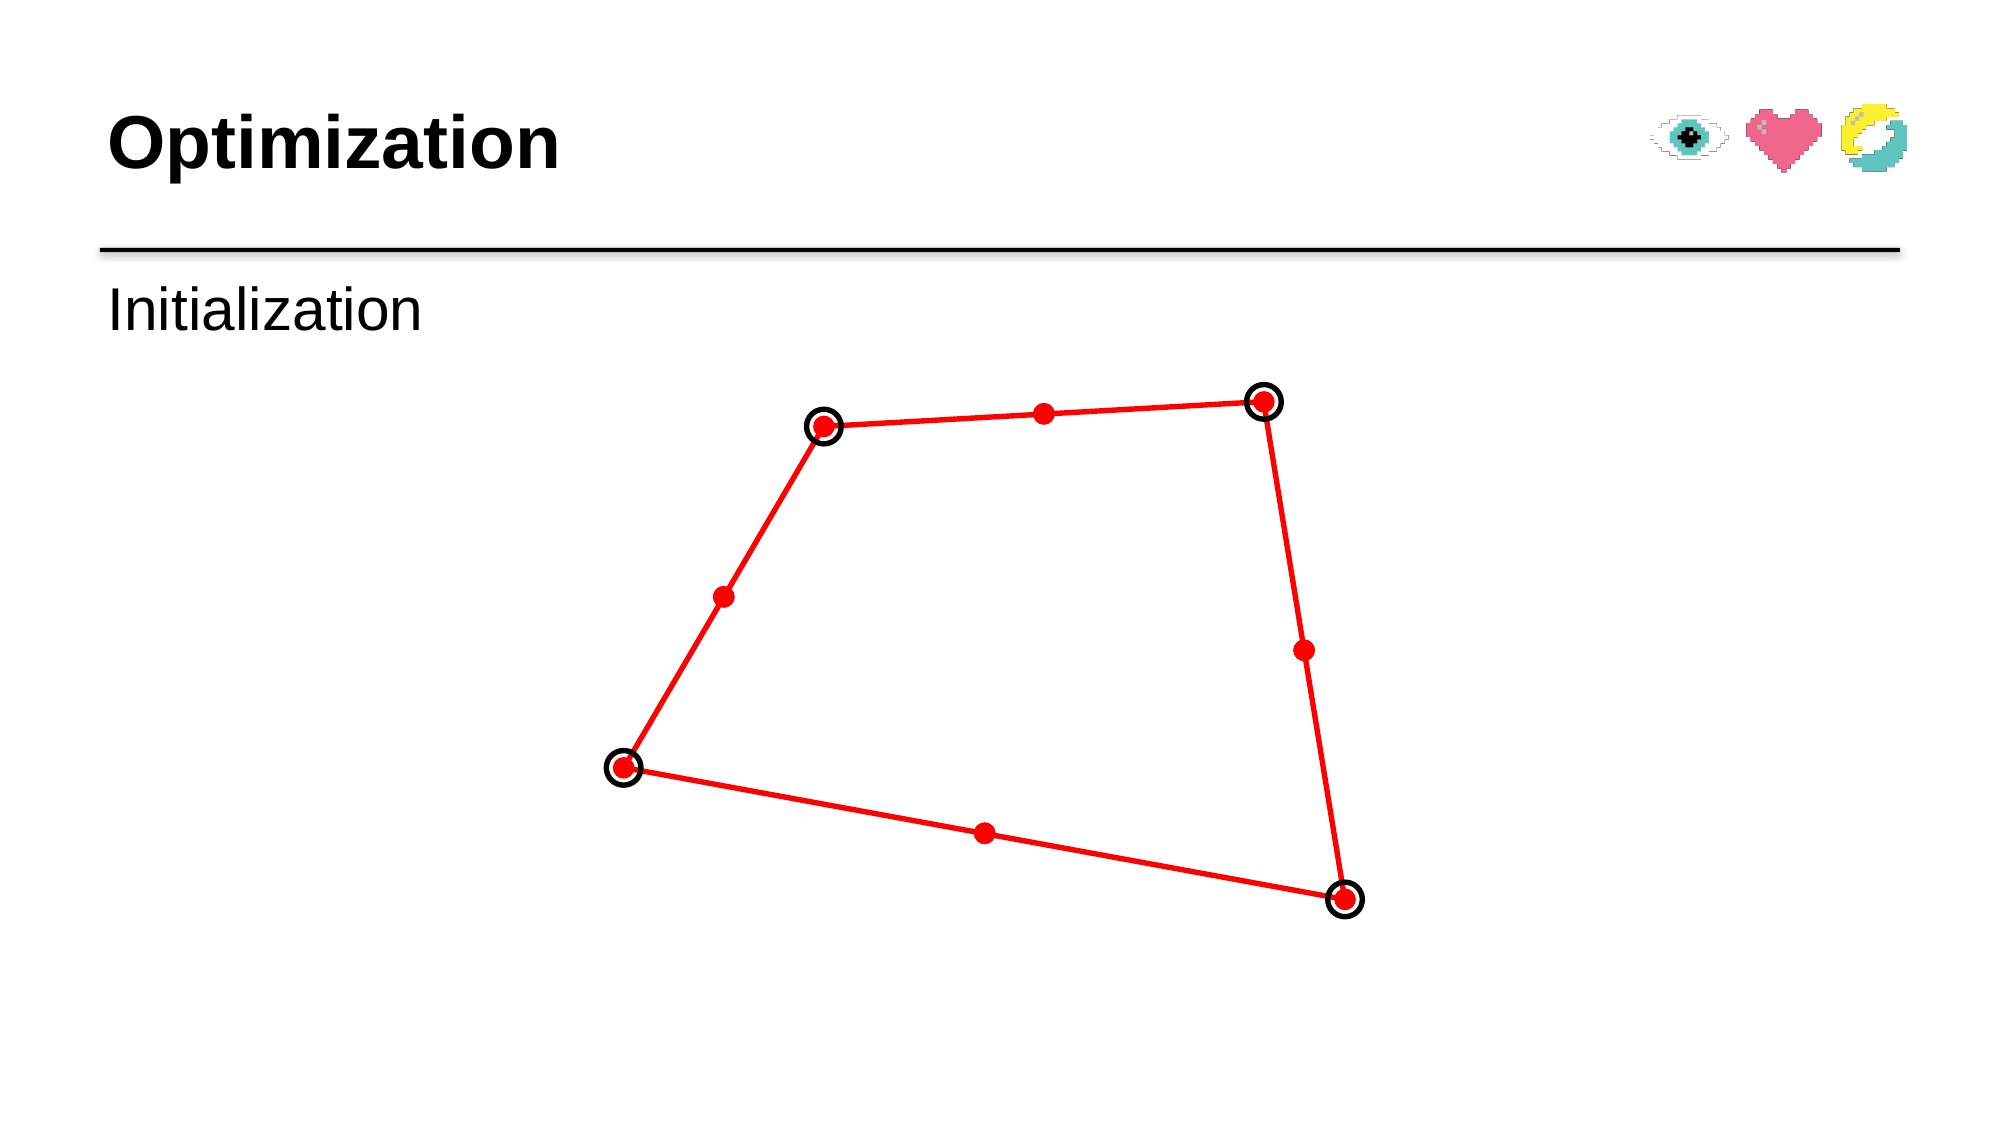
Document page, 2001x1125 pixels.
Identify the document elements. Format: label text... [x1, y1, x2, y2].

picture [431, 279, 1516, 1103]
list Initialization [99, 261, 1901, 1006]
title Optimization [99, 44, 1563, 234]
picture [1650, 104, 1907, 173]
